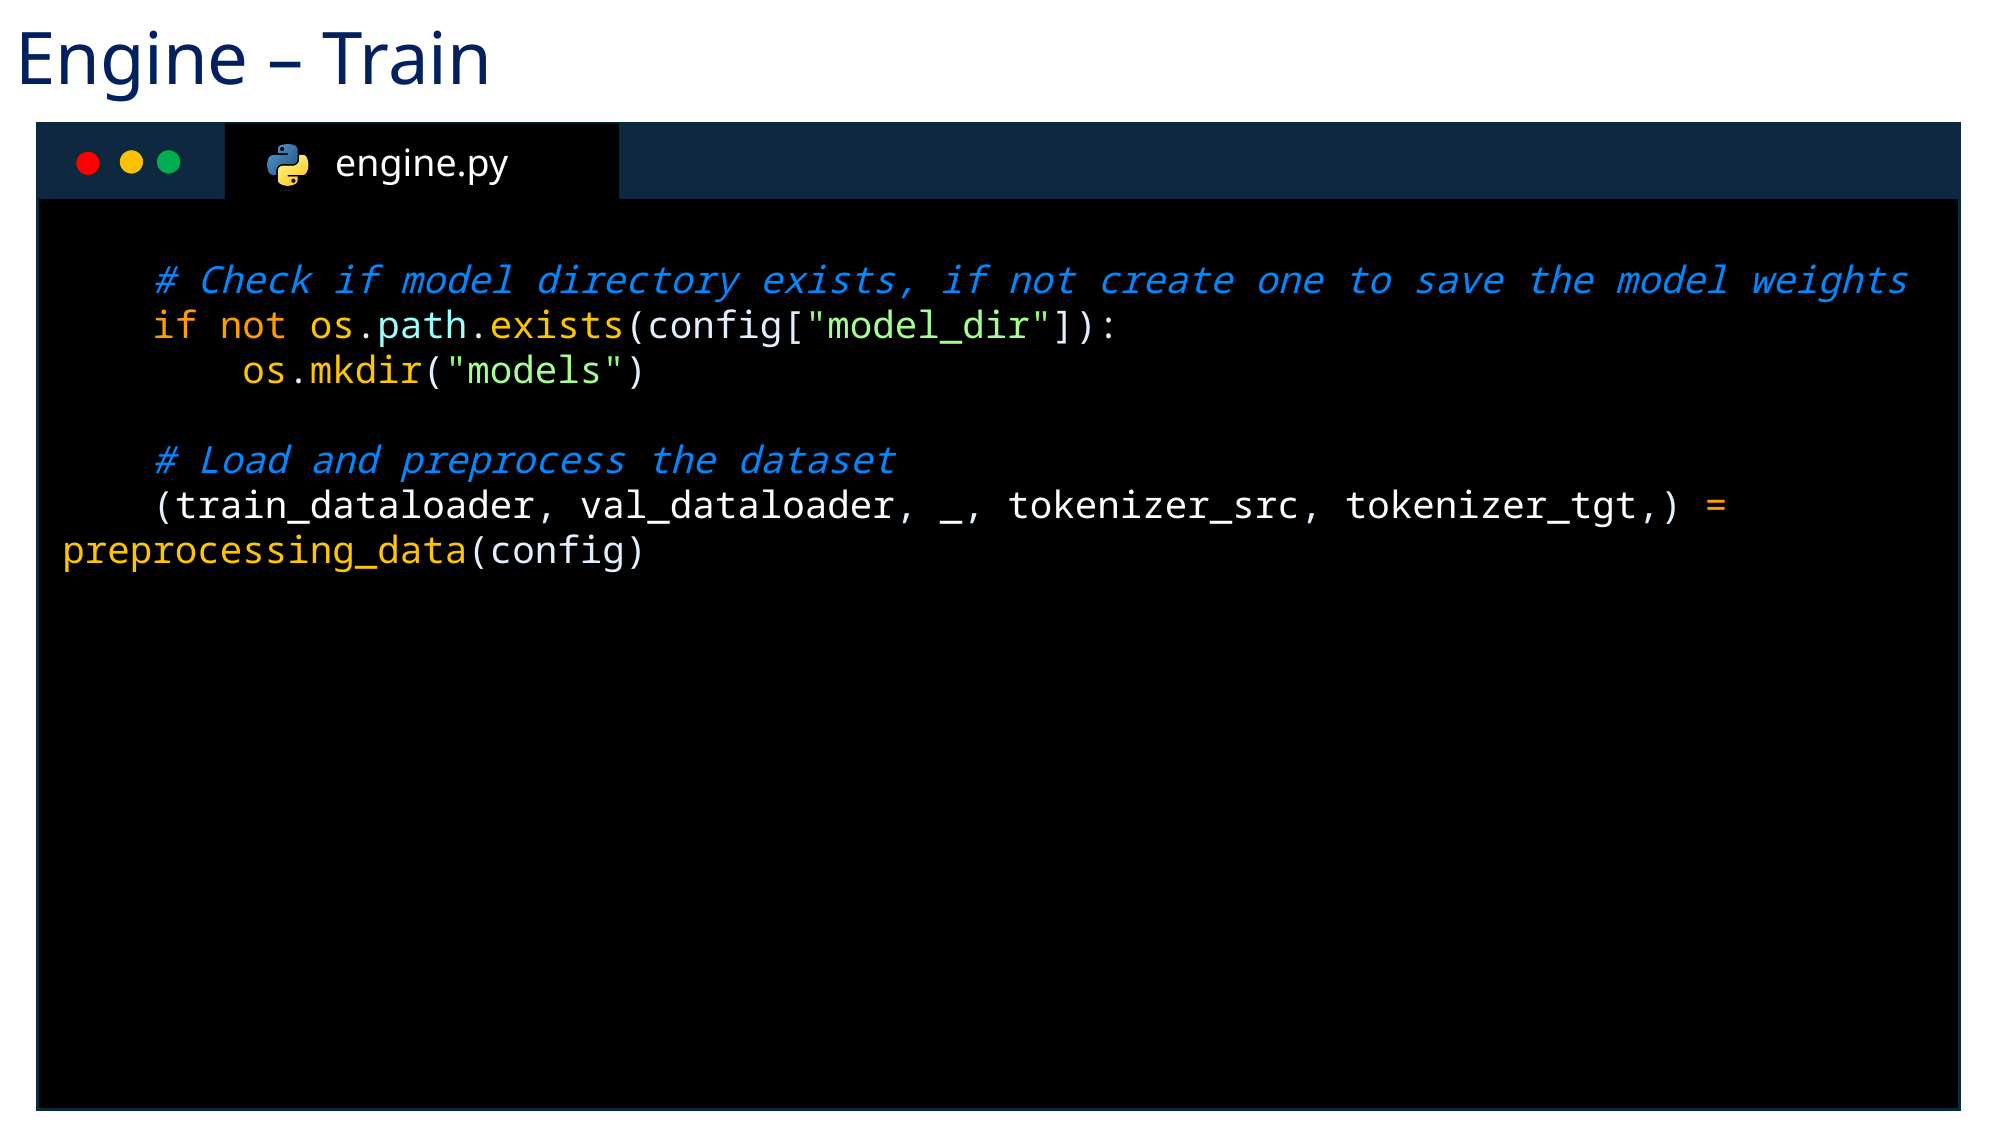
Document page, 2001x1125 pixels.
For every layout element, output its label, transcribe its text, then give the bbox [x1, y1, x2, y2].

text_box Engine – Train [0, 13, 1163, 108]
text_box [36, 122, 1962, 1111]
picture [266, 143, 311, 192]
